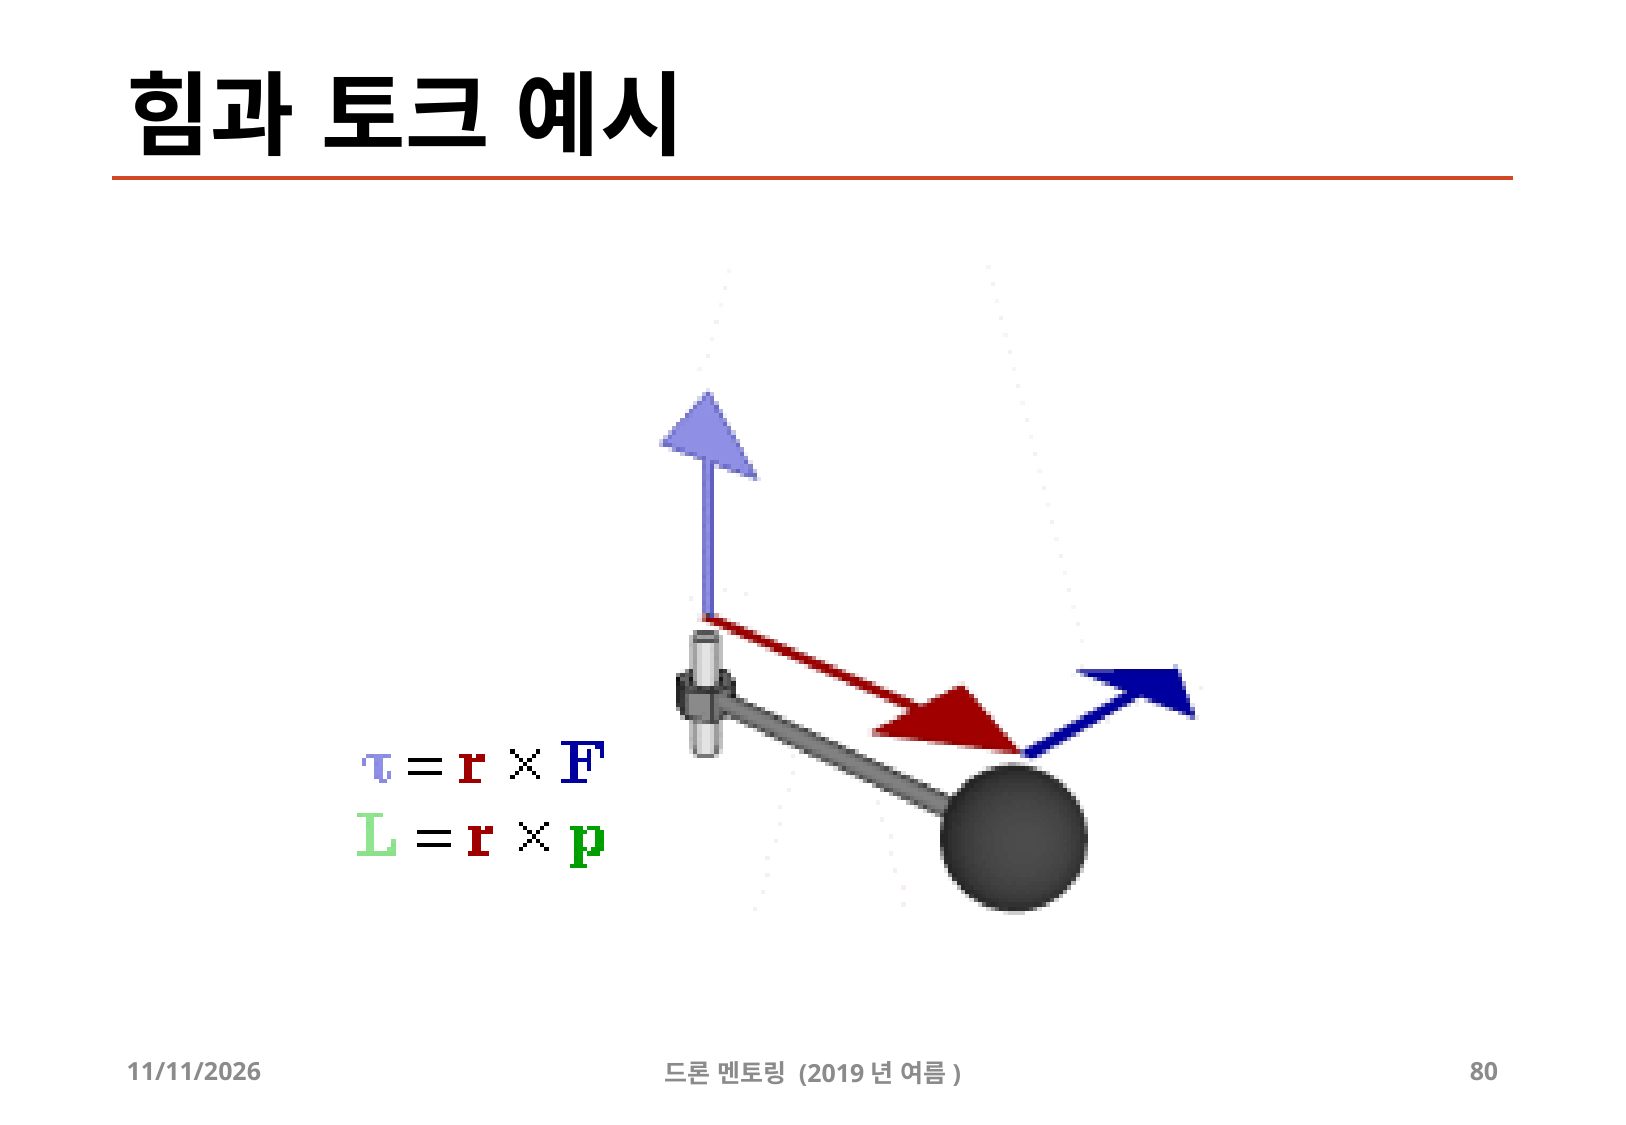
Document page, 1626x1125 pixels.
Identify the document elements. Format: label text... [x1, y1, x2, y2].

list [345, 265, 1280, 920]
slide_number 80 [1433, 1042, 1514, 1103]
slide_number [111, 1042, 303, 1103]
footer 드론 멘토링 (2019년 여름) [538, 1042, 1087, 1103]
title 힘과 토크 예시 [111, 59, 1514, 179]
